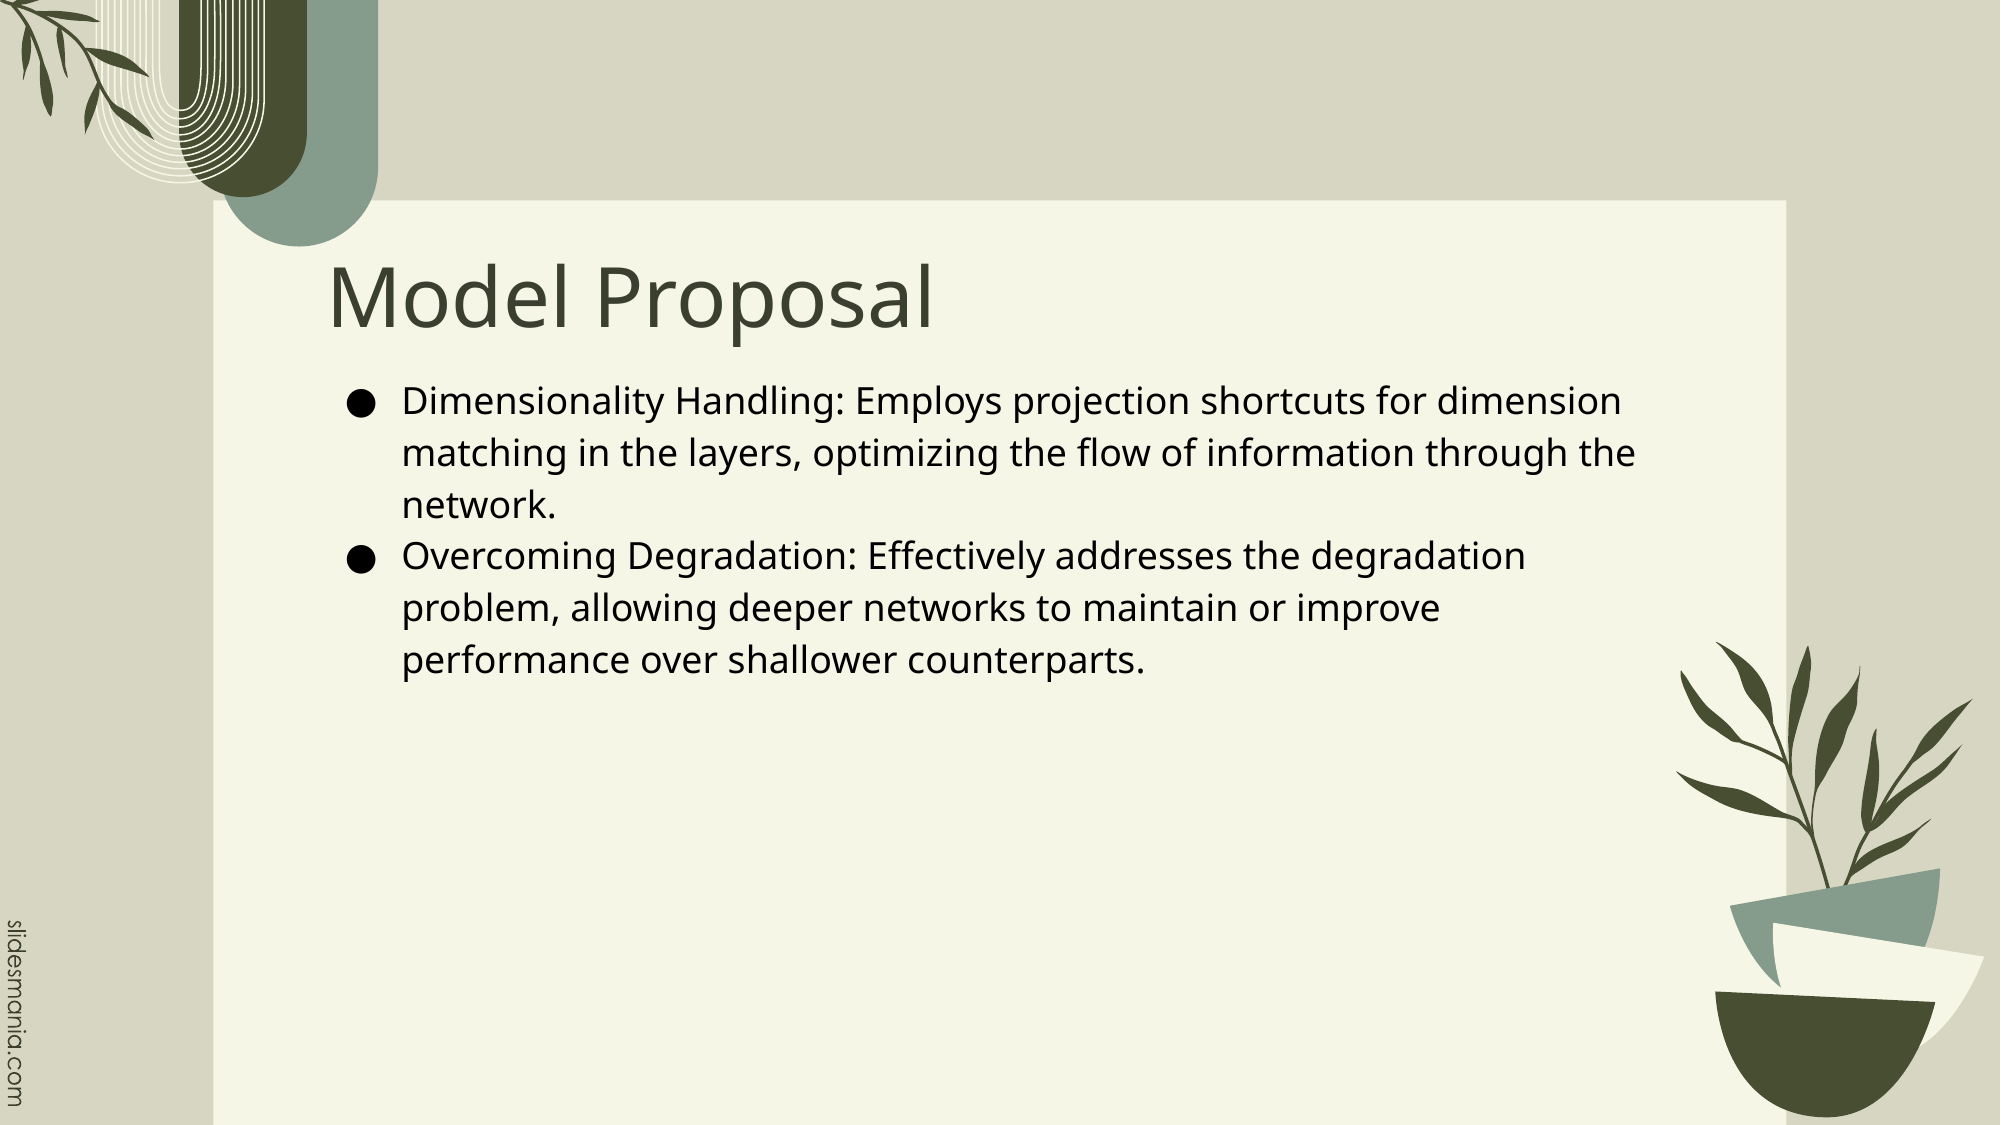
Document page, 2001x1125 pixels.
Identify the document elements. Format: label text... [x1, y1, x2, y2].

list Dimensionality Handling: Employs projection shortcuts for dimension matching in the layers, optimizing the flow of information through the network. Overcoming Degradation: Effectively addresses the degradation problem, allowing deeper networks to maintain or improve performance over shallower counterparts. [306, 350, 1675, 796]
title Model Proposal [306, 231, 1765, 357]
